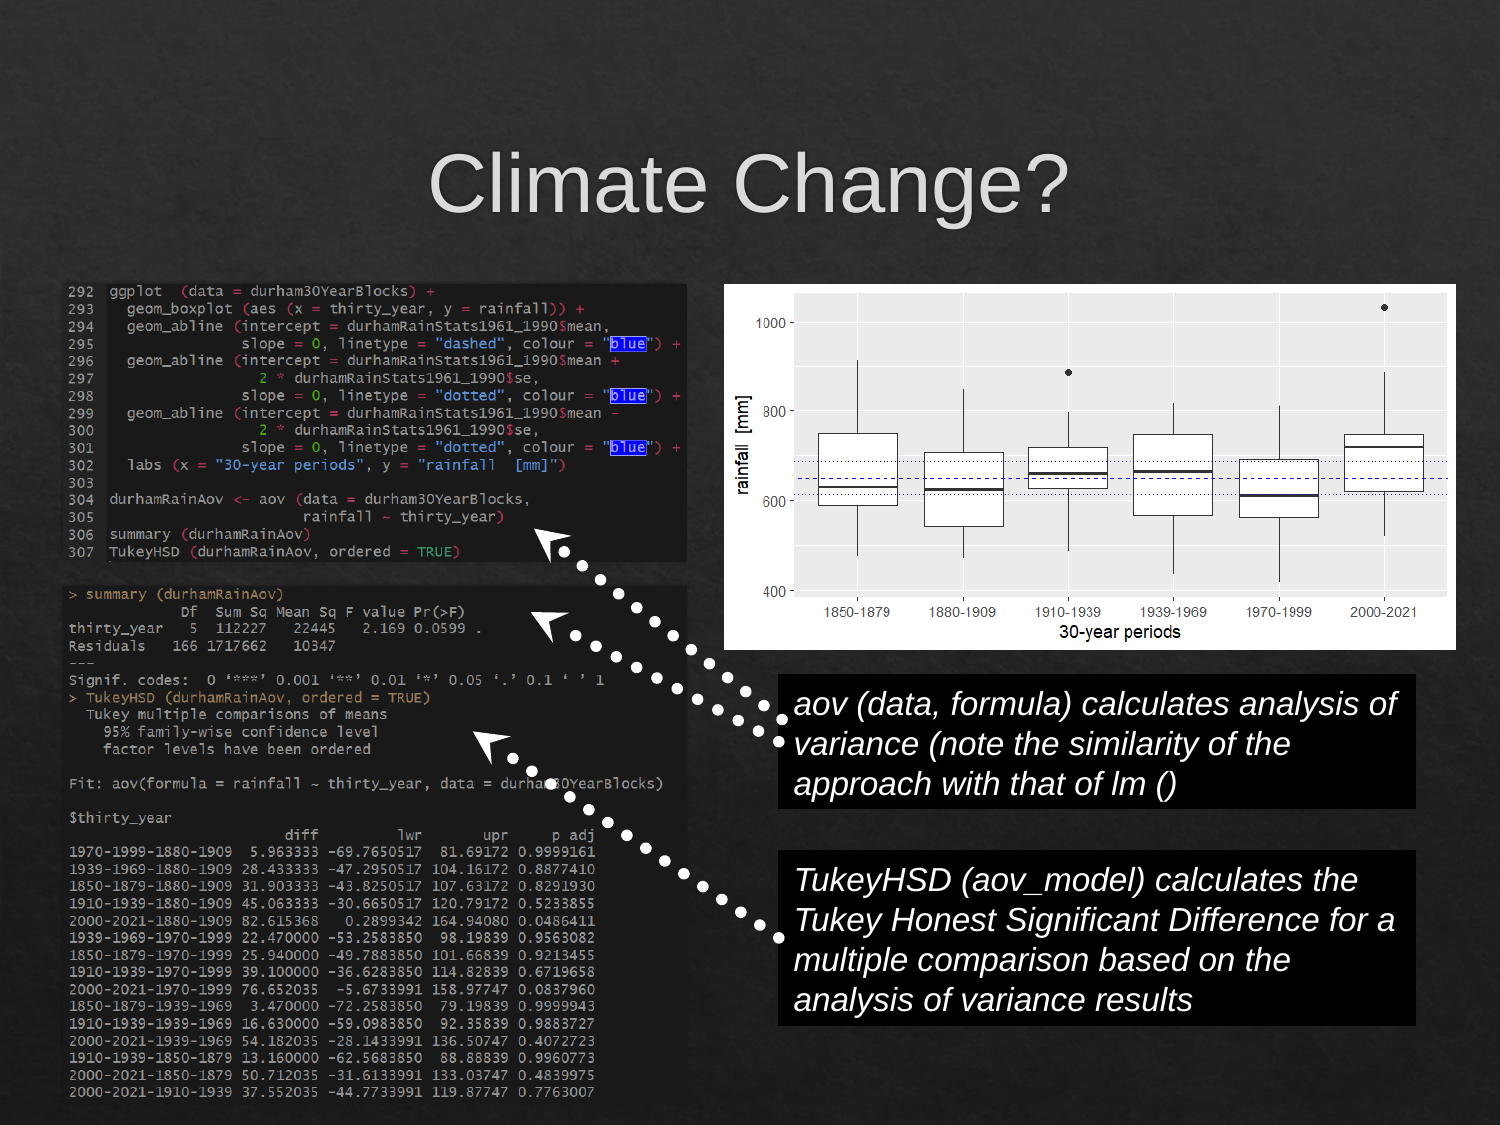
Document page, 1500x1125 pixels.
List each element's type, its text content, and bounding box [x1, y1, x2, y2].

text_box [533, 528, 783, 611]
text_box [472, 731, 780, 940]
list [63, 586, 688, 1104]
title Climate Change? [112, 99, 1387, 260]
text_box TukeyHSD (aov_model) calculates the Tukey Honest Significant Difference for a multiple comparison based on the analysis of variance results [778, 850, 1416, 1026]
picture [724, 283, 1456, 650]
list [63, 283, 687, 562]
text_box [530, 611, 780, 729]
text_box aov (data, formula) calculates analysis of variance (note the similarity of the approach with that of lm () [786, 674, 1416, 809]
